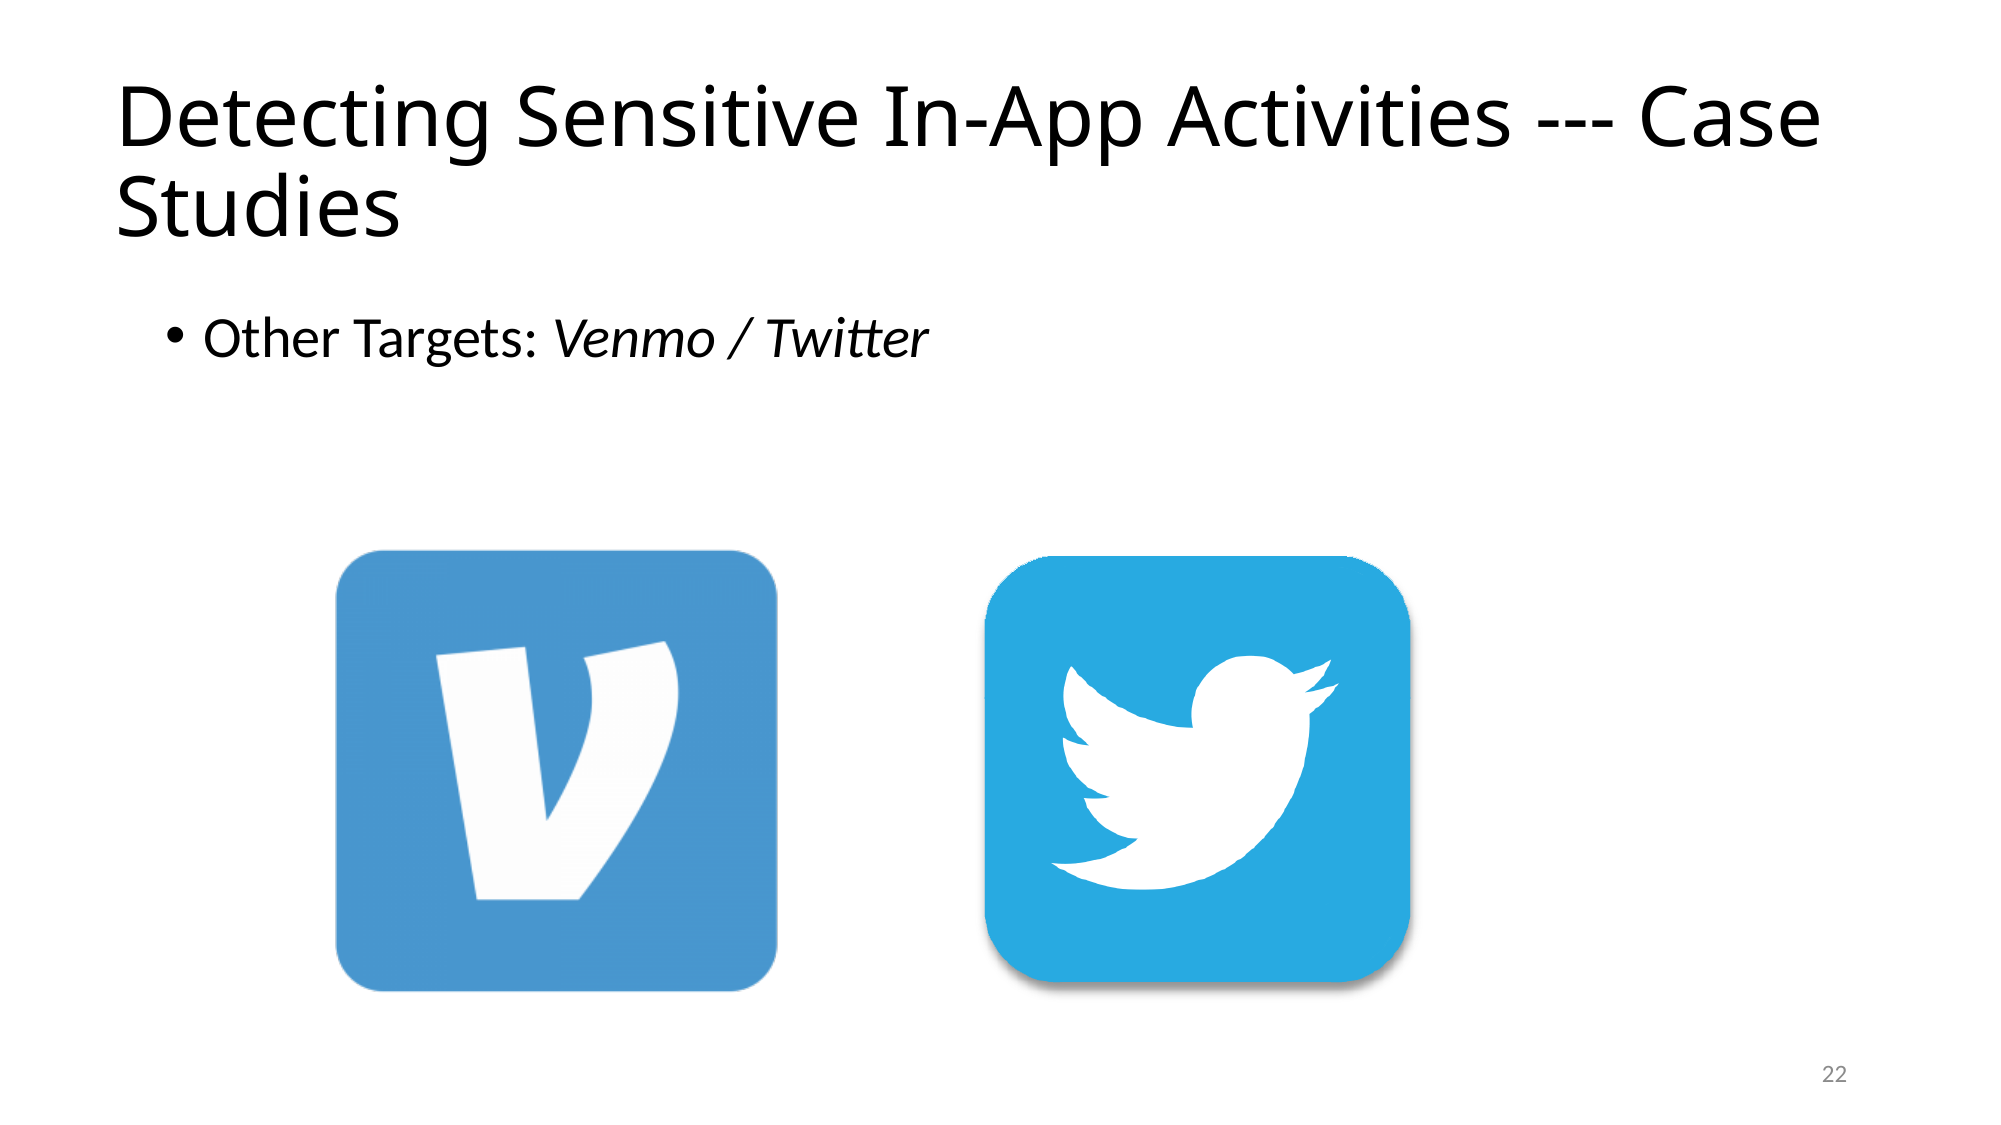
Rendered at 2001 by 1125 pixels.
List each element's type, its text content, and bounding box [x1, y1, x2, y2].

title Detecting Sensitive In-App Activities --- Case Studies [100, 55, 2000, 274]
picture [968, 545, 1434, 1011]
picture [334, 548, 779, 993]
list Other Targets: Venmo / Twitter [150, 299, 1876, 1014]
slide_number 22 [1412, 1042, 1863, 1103]
